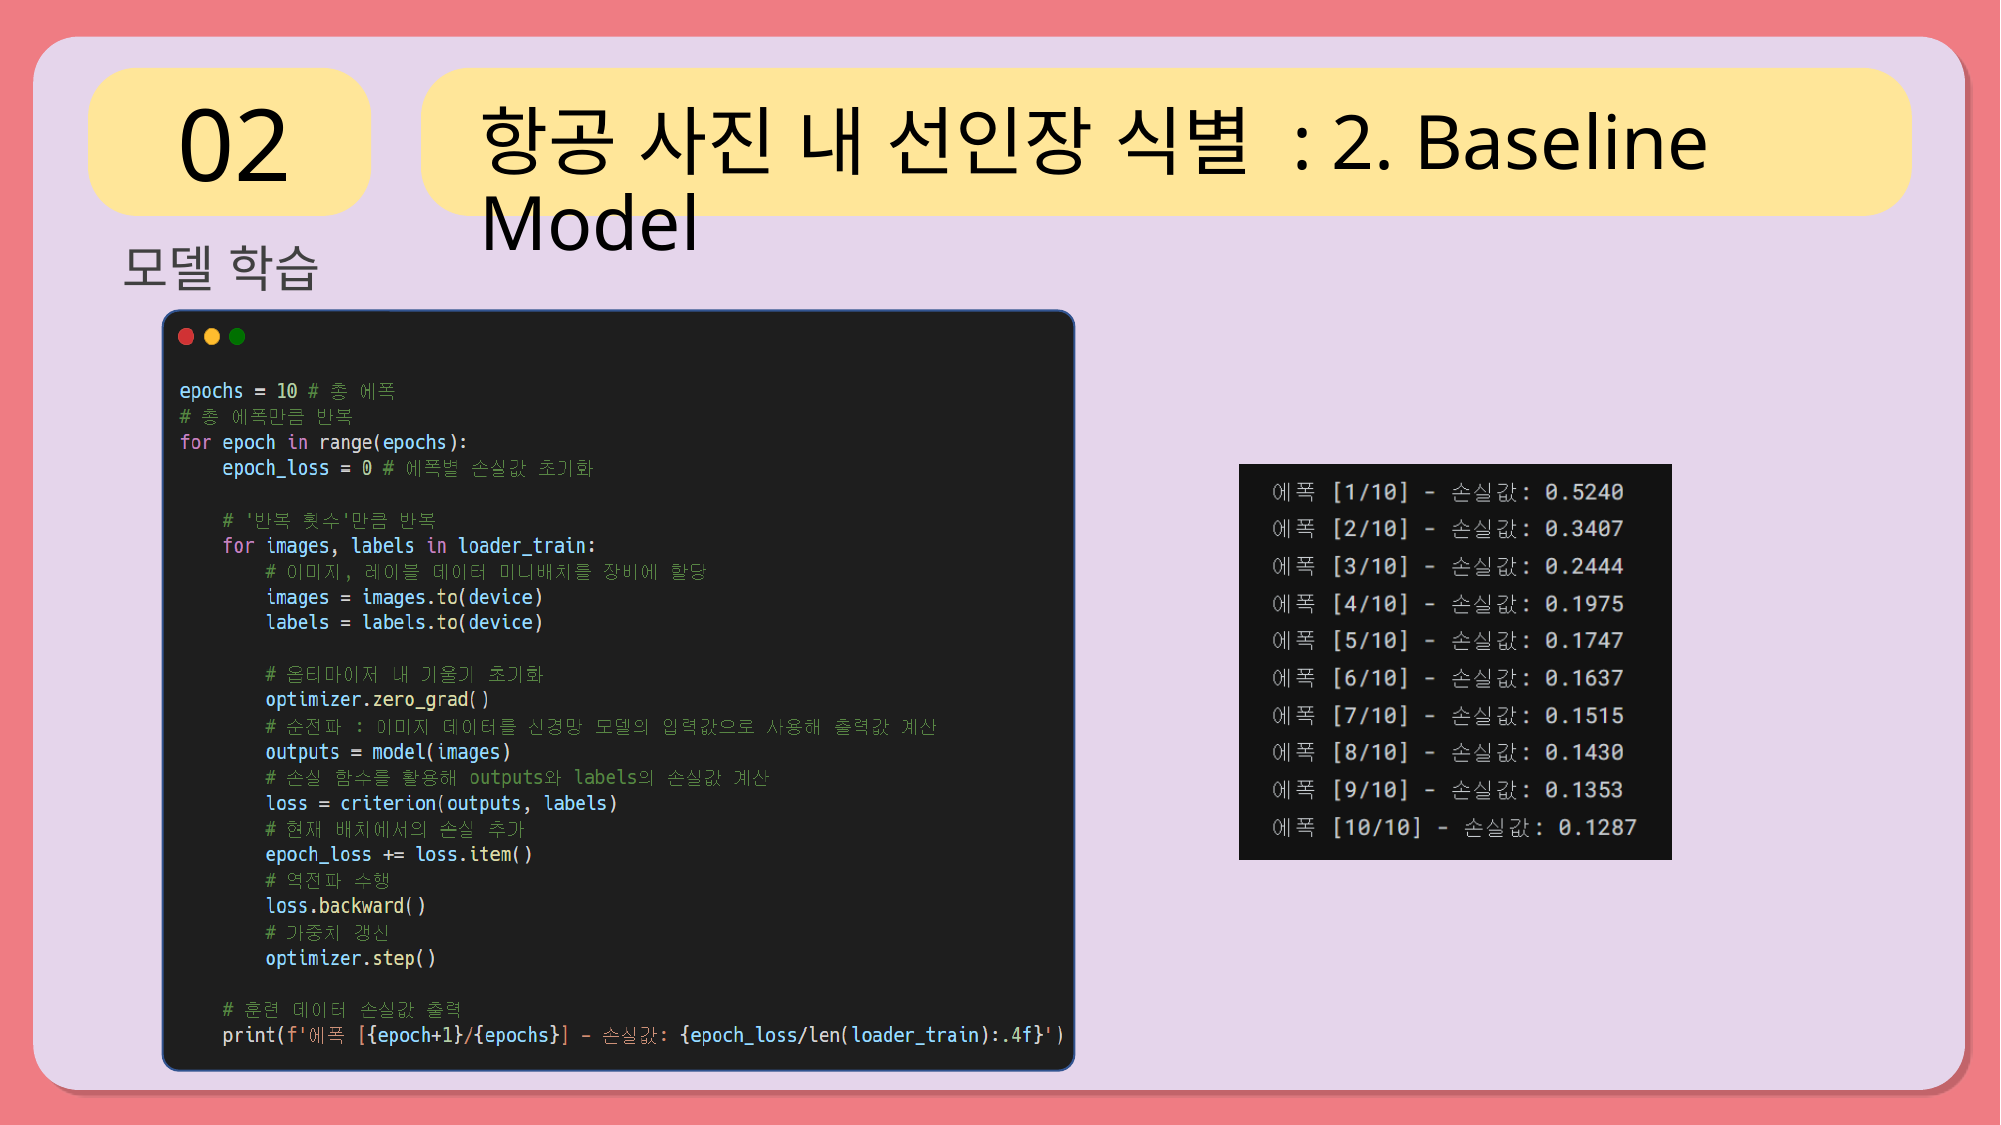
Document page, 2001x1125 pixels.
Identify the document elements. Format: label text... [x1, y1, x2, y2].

text_box 항공 사진 내 선인장 식별 : 2. Baseline Model [464, 97, 1928, 192]
text_box 모델 학습 [122, 225, 580, 298]
text_box [161, 309, 1076, 1072]
picture [1239, 464, 1672, 860]
text_box 02 [162, 87, 352, 182]
